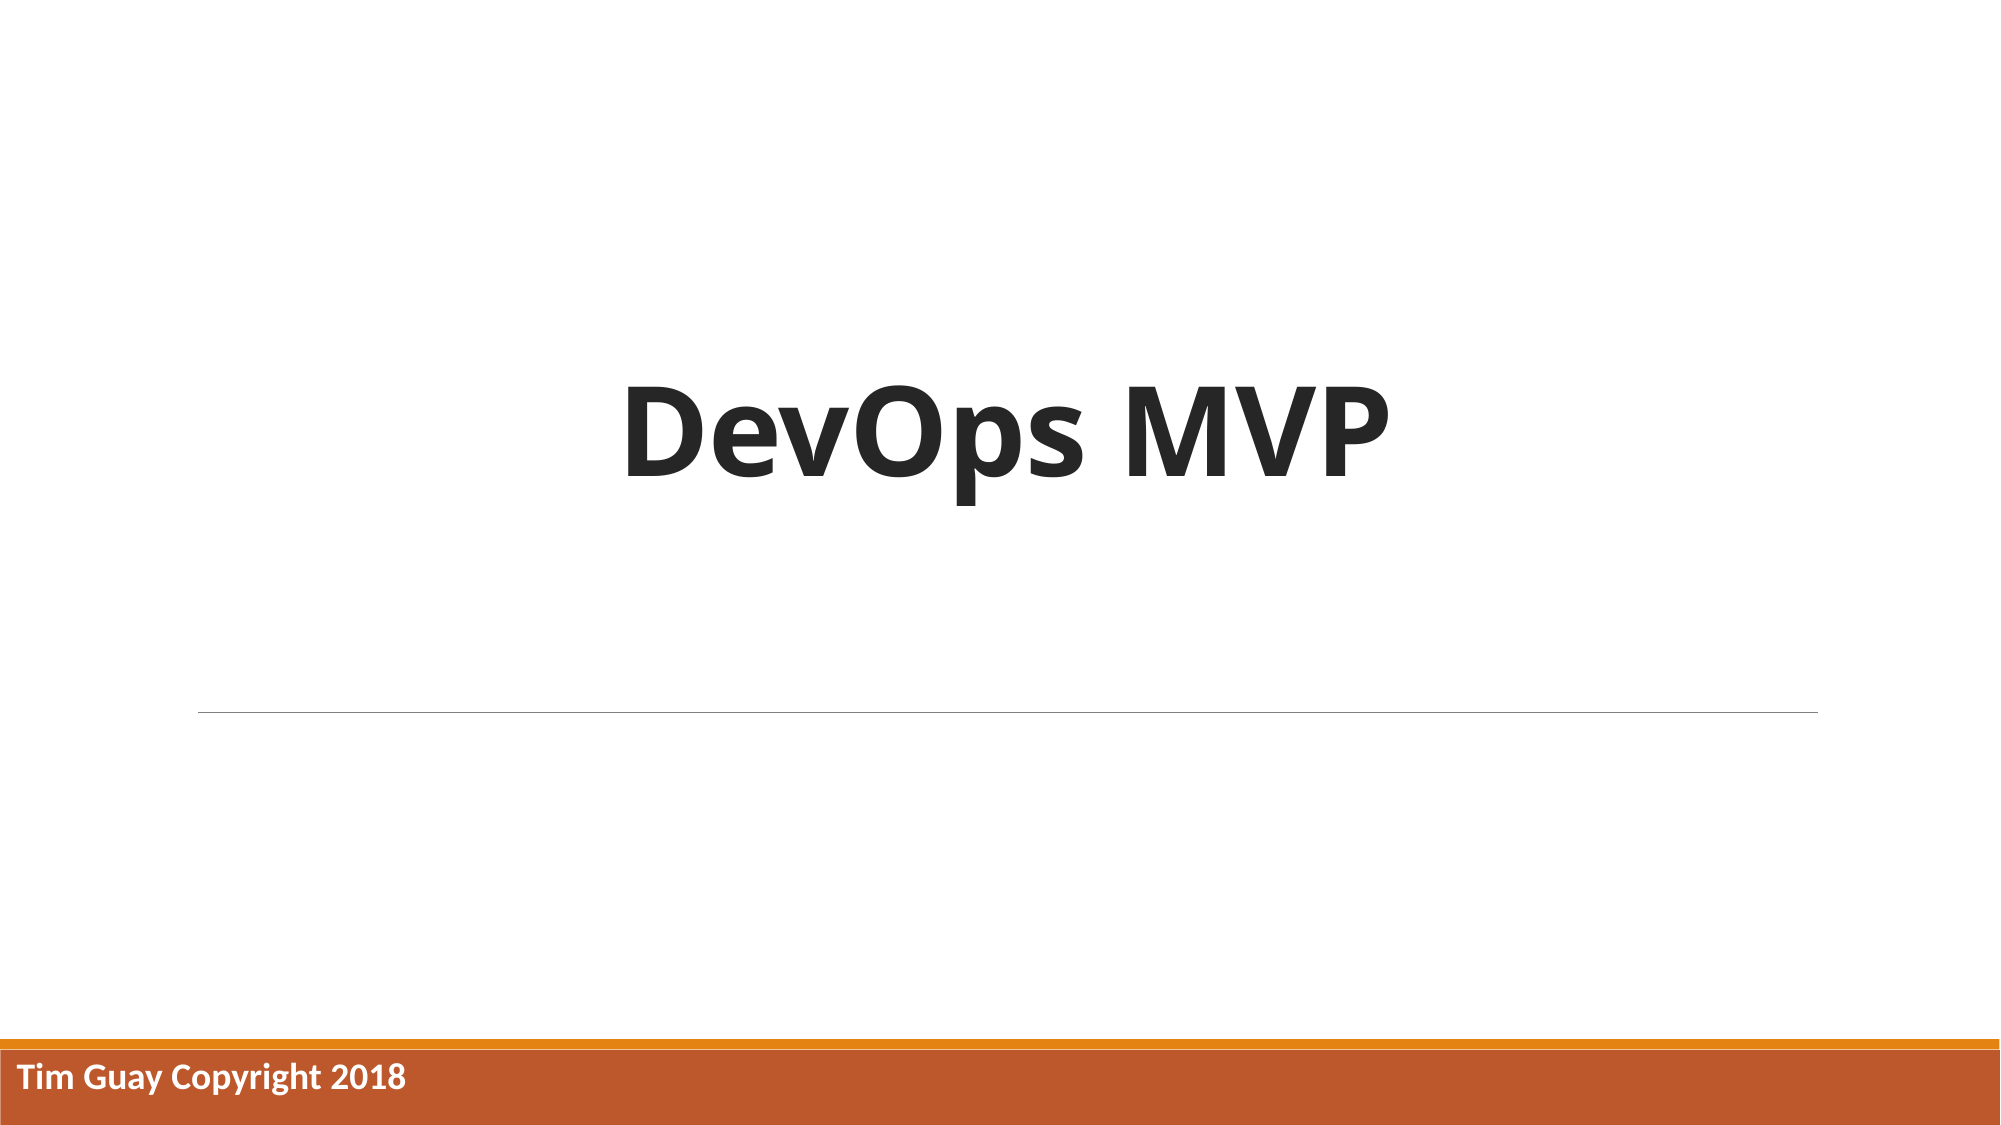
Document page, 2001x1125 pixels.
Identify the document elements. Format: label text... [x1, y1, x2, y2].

title DevOps MVP [180, 255, 1831, 510]
text_box Tim Guay Copyright 2018 [1, 1044, 422, 1105]
